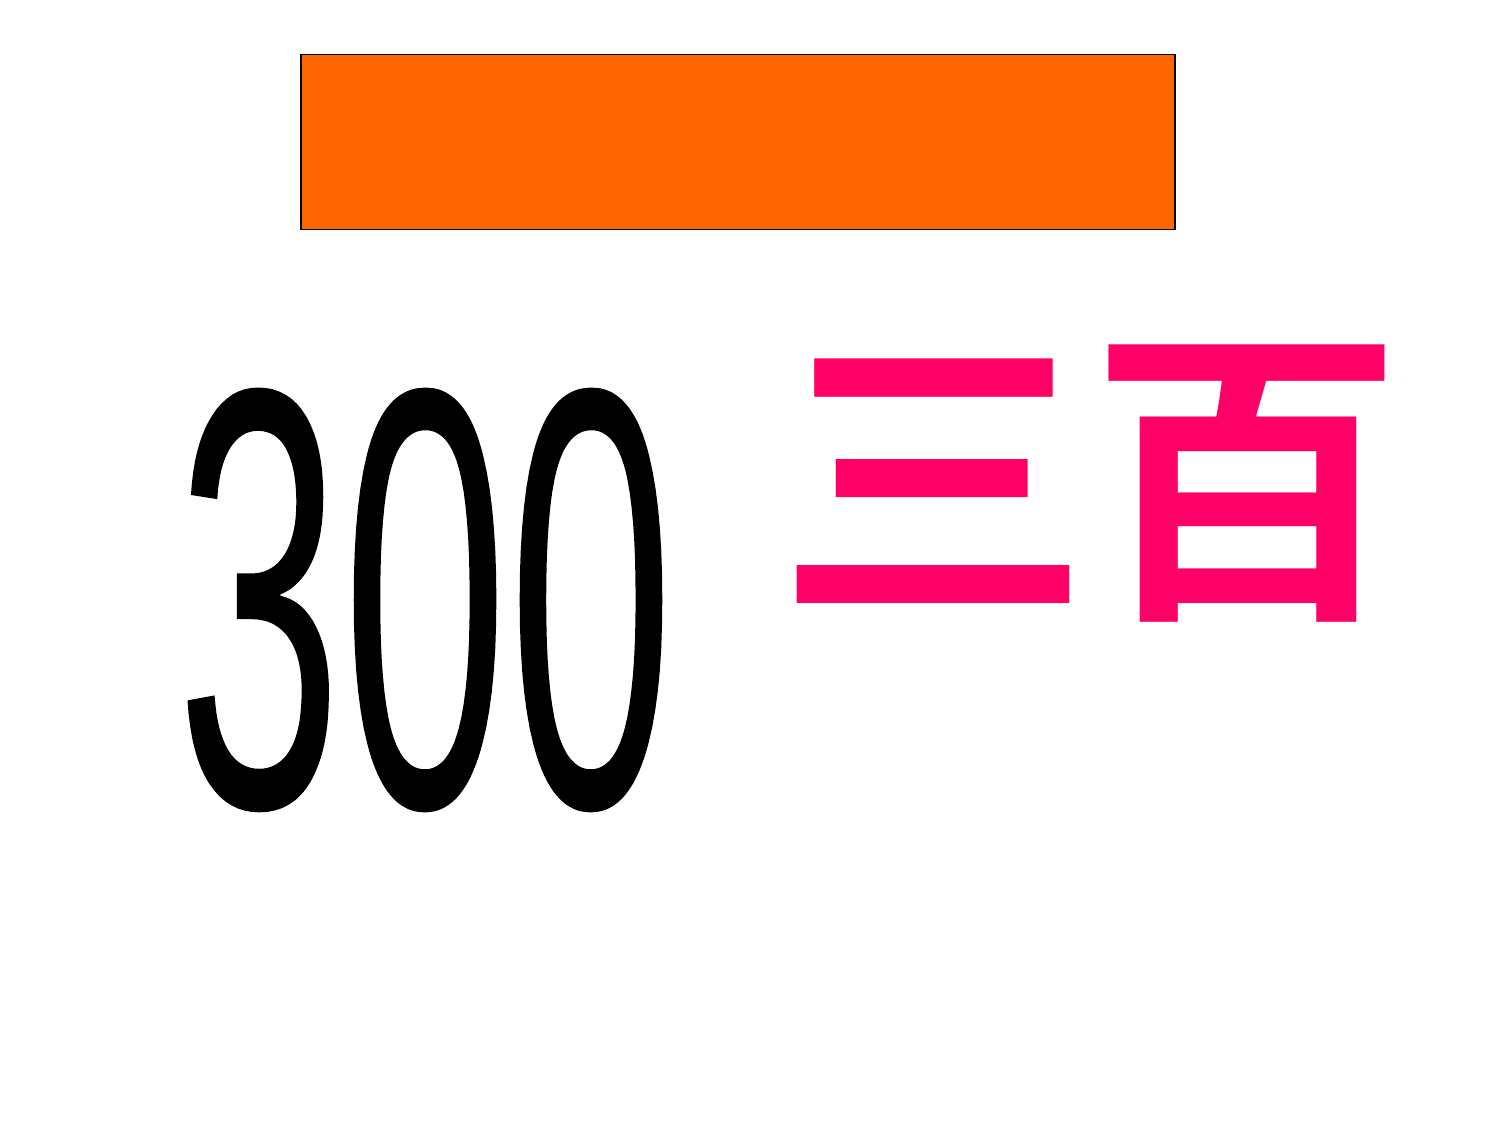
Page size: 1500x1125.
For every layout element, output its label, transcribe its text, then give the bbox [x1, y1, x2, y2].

list 三百 [762, 275, 1425, 1038]
text_box [301, 54, 1176, 230]
title さんびゃく [75, 45, 1425, 233]
